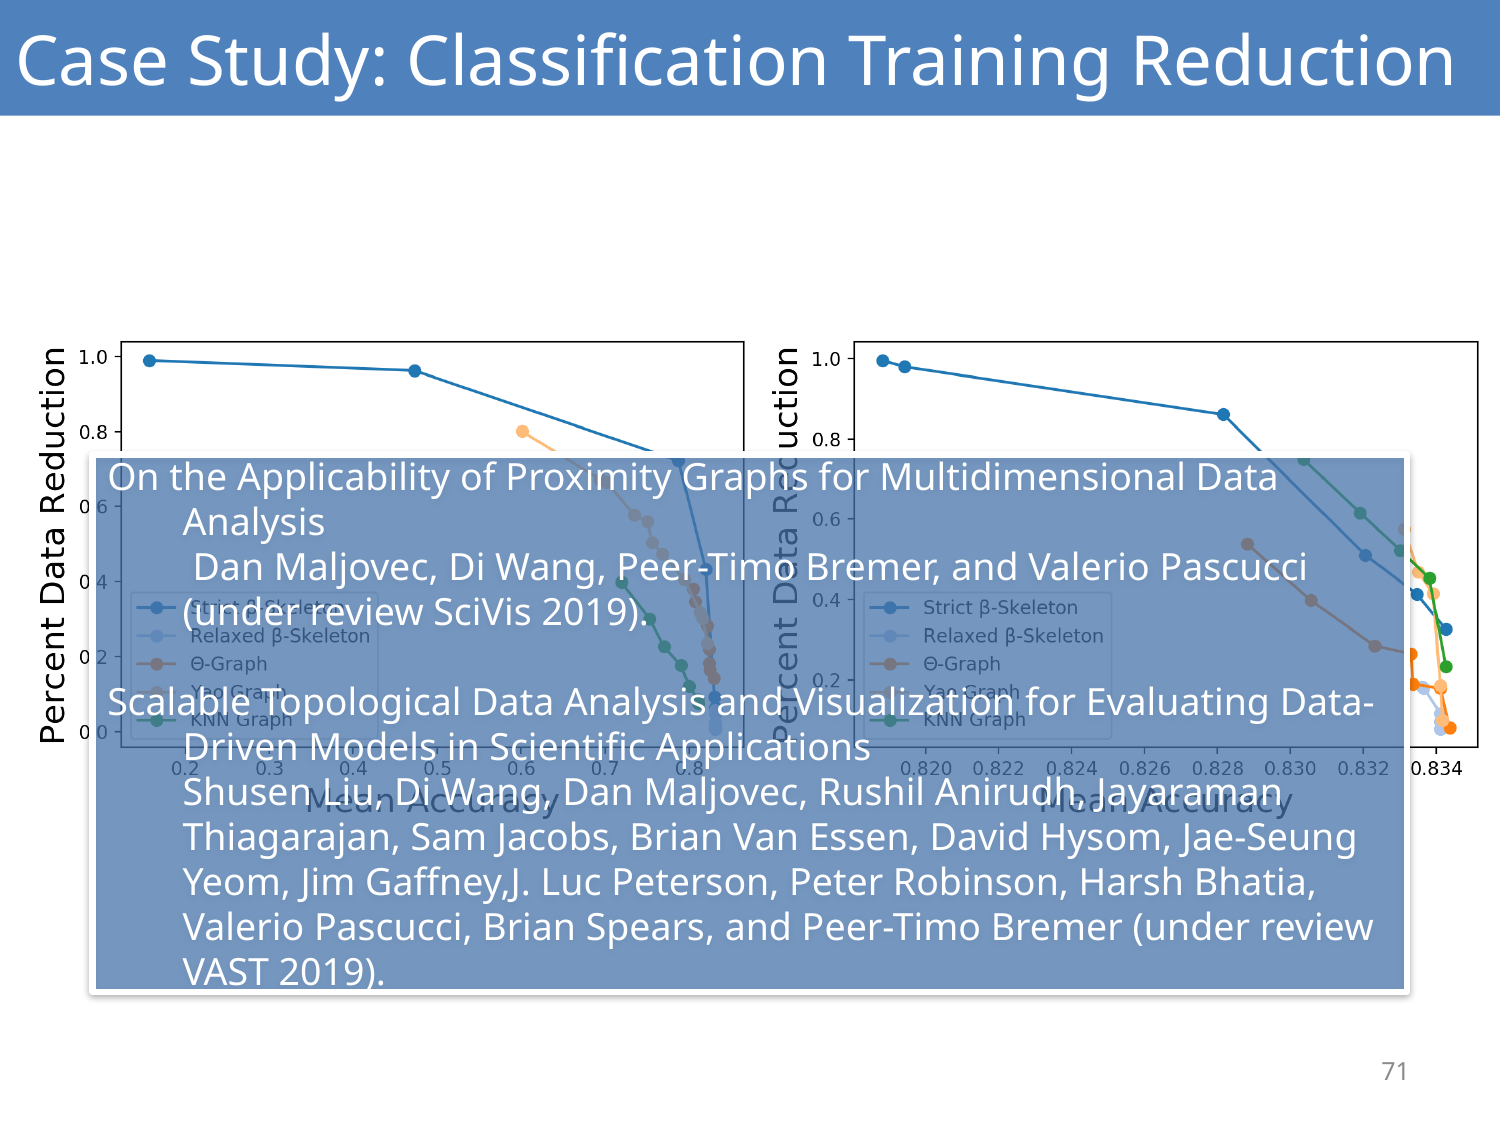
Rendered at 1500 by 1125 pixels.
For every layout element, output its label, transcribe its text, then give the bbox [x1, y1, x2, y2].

text_box On the Applicability of Proximity Graphs for Multidimensional Data Analysis Dan Maljovec, Di Wang, Peer-Timo Bremer, and Valerio Pascucci (under review SciVis 2019). Scalable Topological Data Analysis and Visualization for Evaluating Data-Driven Models in Scientific Applications Shusen Liu, Di Wang, Dan Maljovec, Rushil Anirudh, Jayaraman Thiagarajan, Sam Jacobs, Brian Van Essen, David Hysom, Jae-Seung Yeom, Jim Gaffney,J. Luc Peterson, Peter Robinson, Harsh Bhatia, Valerio Pascucci, Brian Spears, and Peer-Timo Bremer (under review VAST 2019). [92, 840, 1408, 993]
title Case Study: Classification Training Reduction [0, 0, 1500, 116]
picture [25, 326, 1493, 832]
slide_number 71 [1074, 1042, 1425, 1103]
